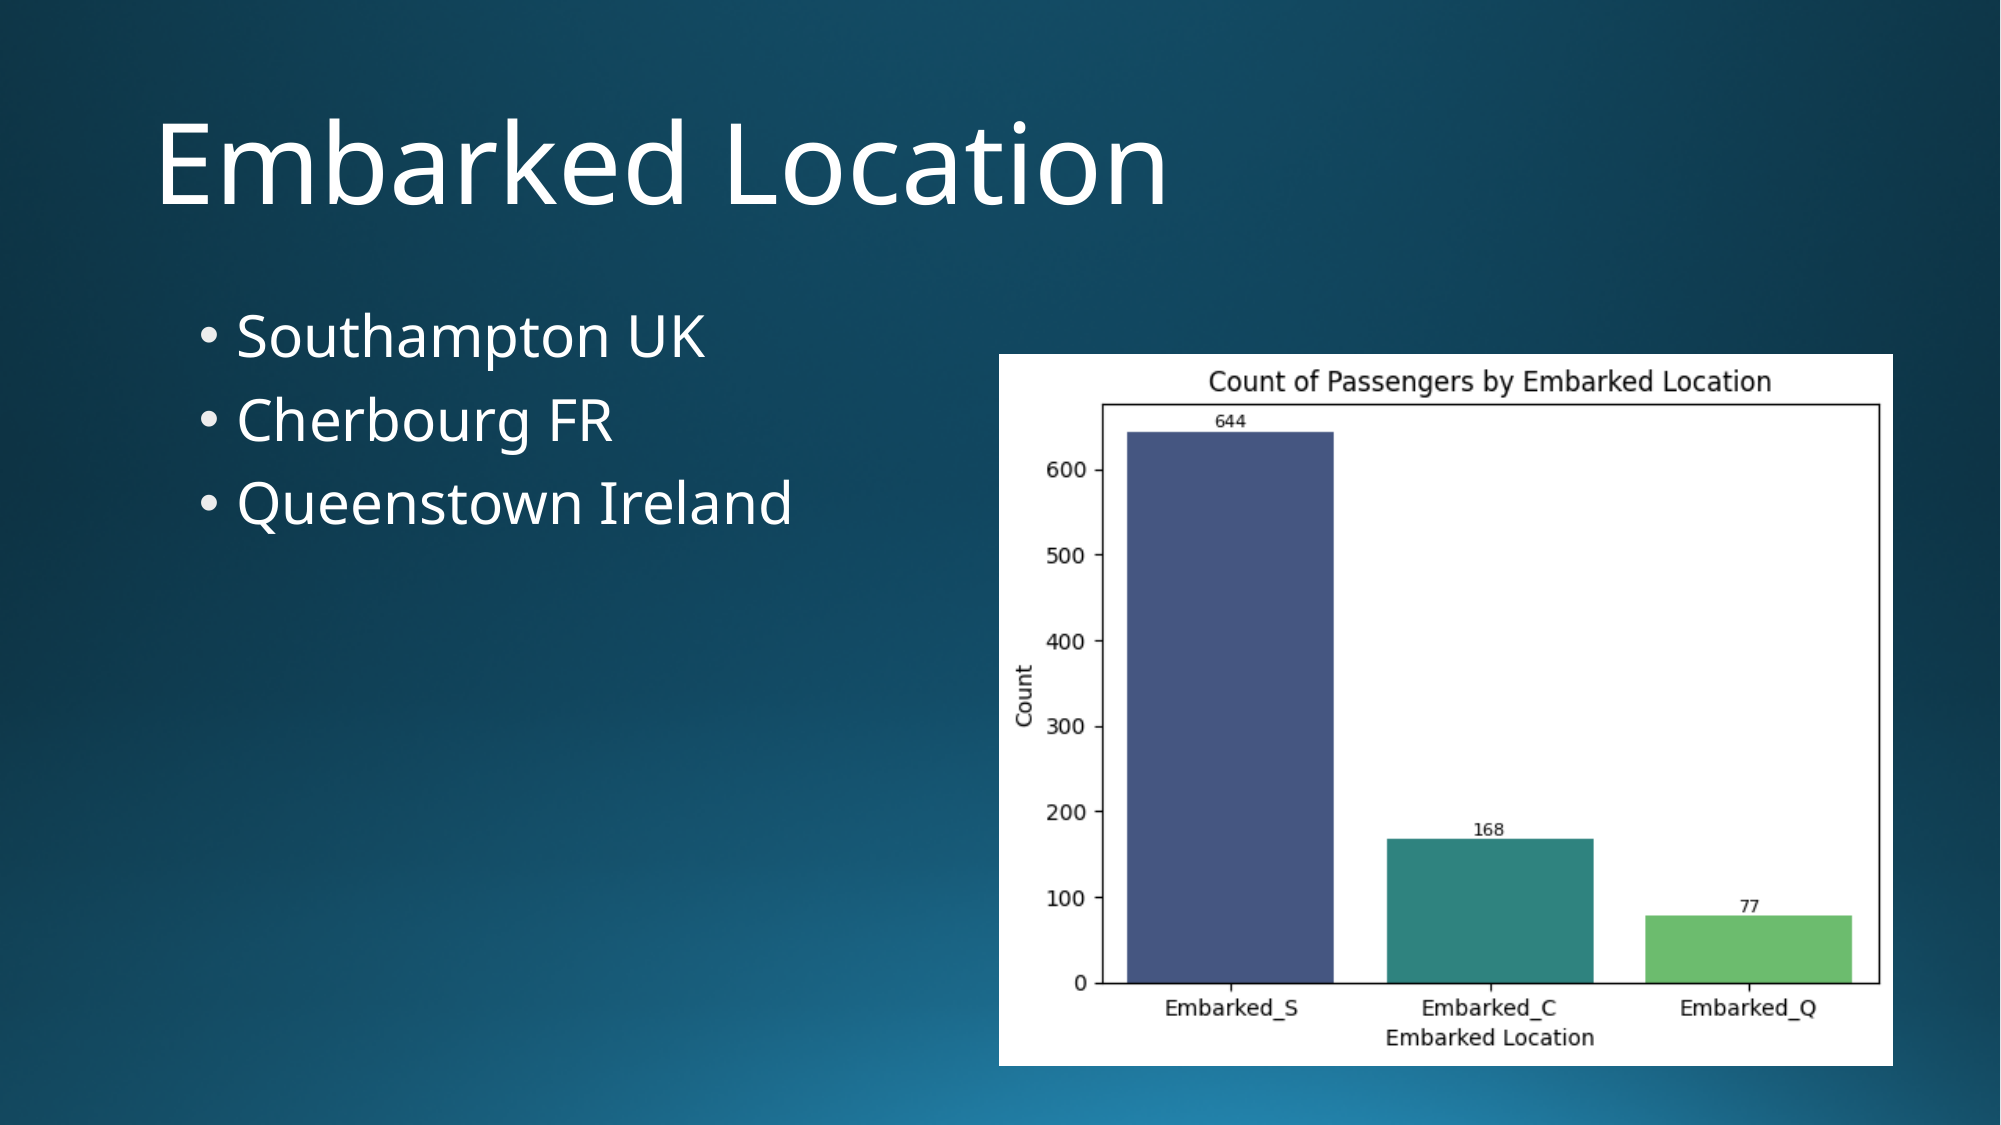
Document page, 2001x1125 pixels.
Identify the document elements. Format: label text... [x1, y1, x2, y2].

title Embarked Location [137, 59, 1863, 278]
list Southampton UK Cherbourg FR Queenstown Ireland [183, 299, 1863, 1014]
picture [0, 0, 2001, 1125]
